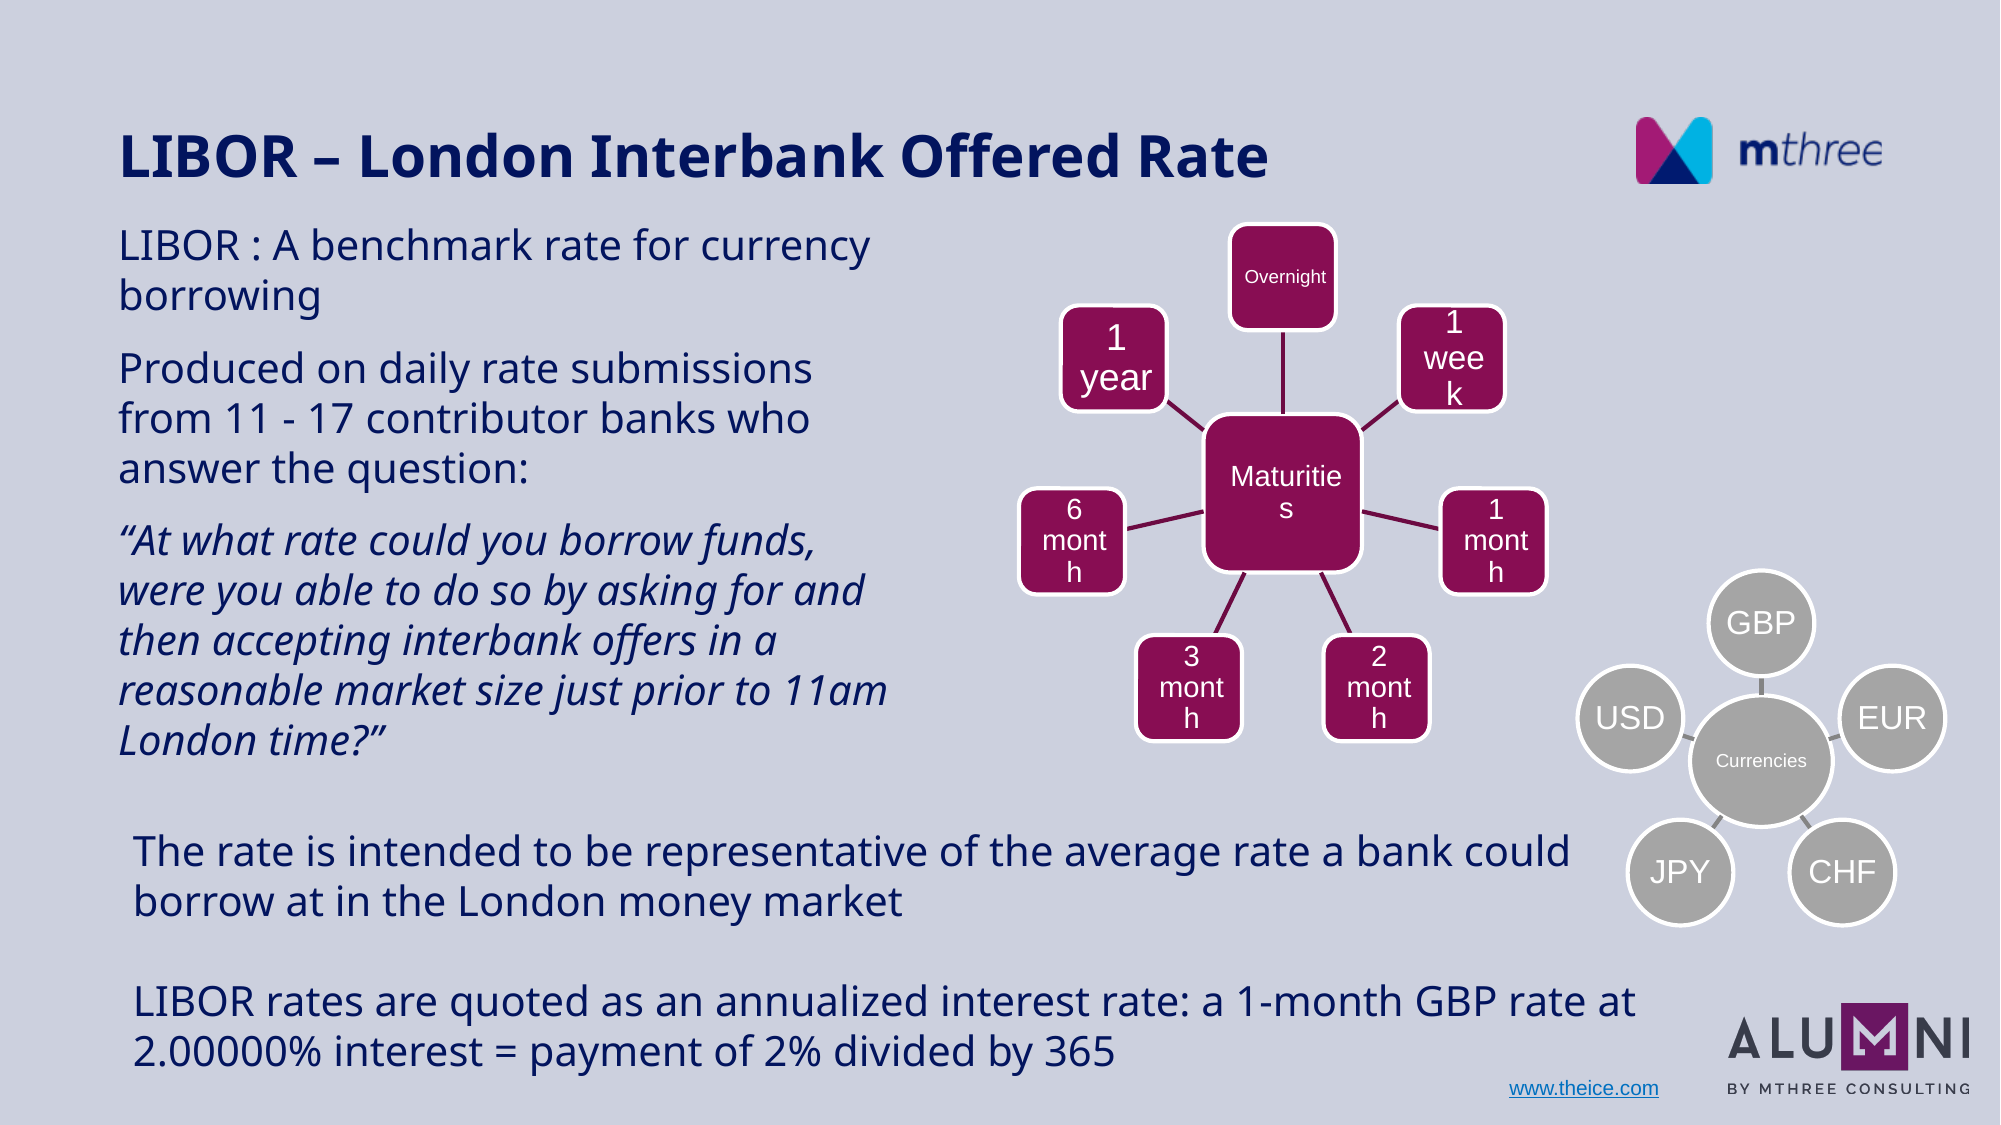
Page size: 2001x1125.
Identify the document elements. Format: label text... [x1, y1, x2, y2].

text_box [1575, 562, 1948, 934]
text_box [938, 218, 1627, 747]
list LIBOR – London Interbank Offered Rate [118, 118, 1427, 267]
list LIBOR : A benchmark rate for currency borrowing Produced on daily rate submissions from 11 - 17 contributor banks who answer the question: “At what rate could you borrow funds, were you able to do so by asking for and then accepting interbank offers in a reasonable market size just prior to 11am London time?” [118, 267, 916, 817]
text_box The rate is intended to be representative of the average rate a bank could borrow at in the London money market LIBOR rates are quoted as an annualized interest rate: a 1-month GBP rate at 2.00000% interest = payment of 2% divided by 365 www.theice.com [118, 817, 1674, 1125]
picture [1728, 1003, 1969, 1094]
